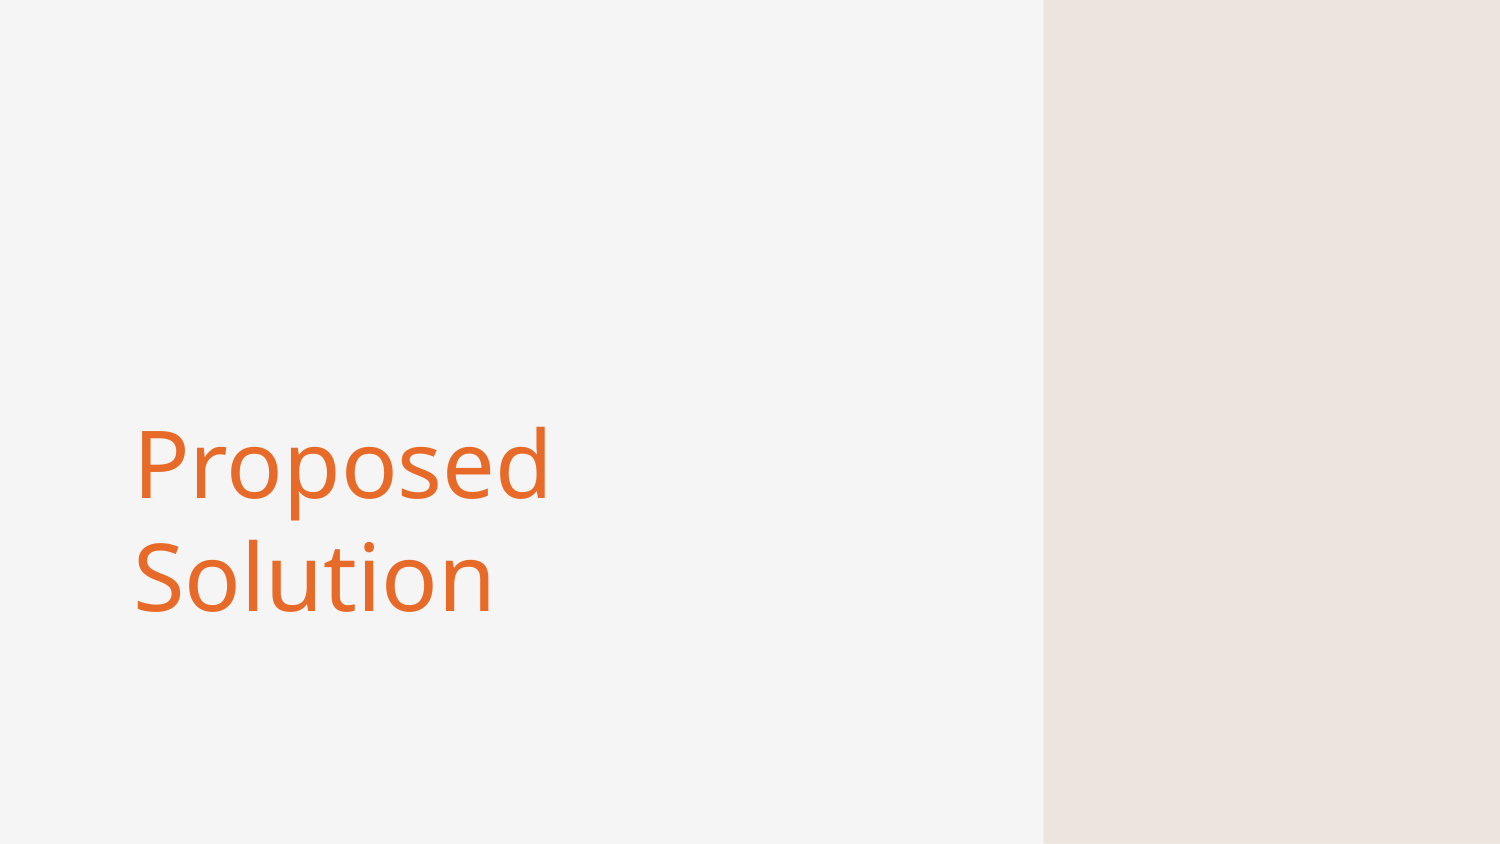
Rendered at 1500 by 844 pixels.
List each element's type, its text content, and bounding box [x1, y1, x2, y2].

title Proposed Solution [118, 389, 601, 628]
